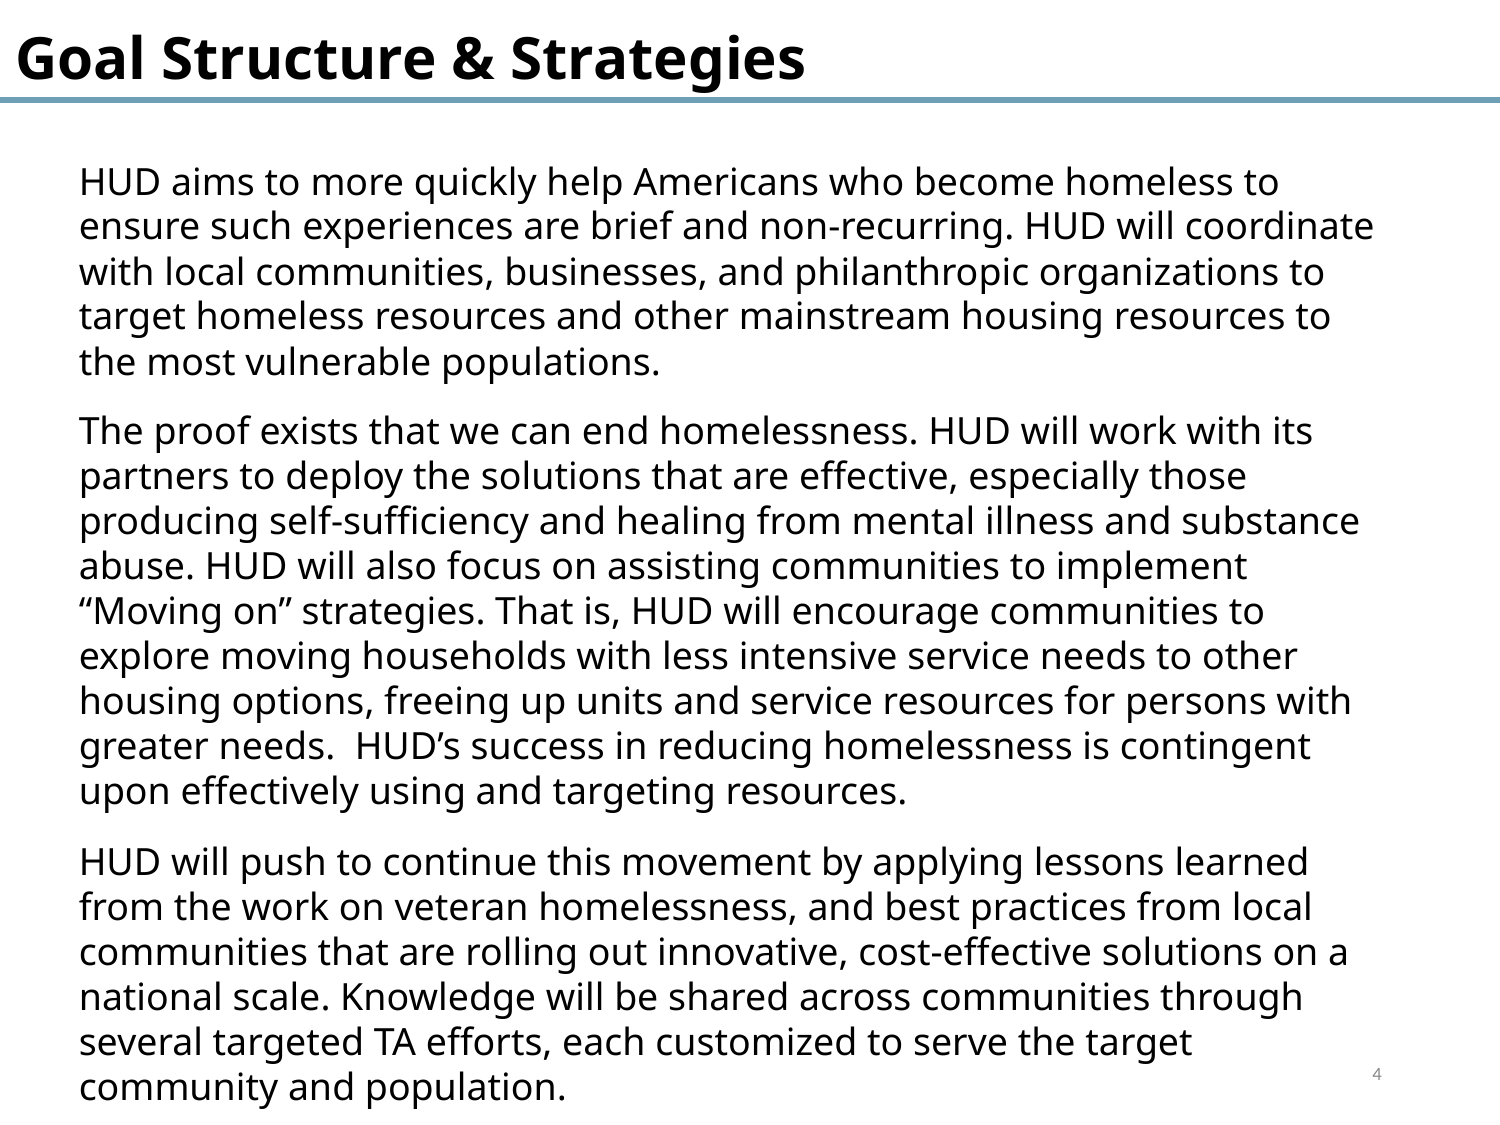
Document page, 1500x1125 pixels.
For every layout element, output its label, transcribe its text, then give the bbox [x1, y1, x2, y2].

slide_number 4 [1059, 1043, 1397, 1103]
subtitle Goal Structure & Strategies [0, 0, 1500, 97]
text_box HUD aims to more quickly help Americans who become homeless to ensure such experiences are brief and non-recurring. HUD will coordinate with local communities, businesses, and philanthropic organizations to target homeless resources and other mainstream housing resources to the most vulnerable populations. The proof exists that we can end homelessness. HUD will work with its partners to deploy the solutions that are effective, especially those producing self-sufficiency and healing from mental illness and substance abuse. HUD will also focus on assisting communities to implement “Moving on” strategies. That is, HUD will encourage communities to explore moving households with less intensive service needs to other housing options, freeing up units and service resources for persons with greater needs. HUD’s success in reducing homelessness is contingent upon effectively using and targeting resources. HUD will push to continue this movement by applying lessons learned from the work on veteran homelessness, and best practices from local communities that are rolling out innovative, cost-effective solutions on a national scale. Knowledge will be shared across communities through several targeted TA efforts, each customized to serve the target community and population. [63, 149, 1402, 1043]
